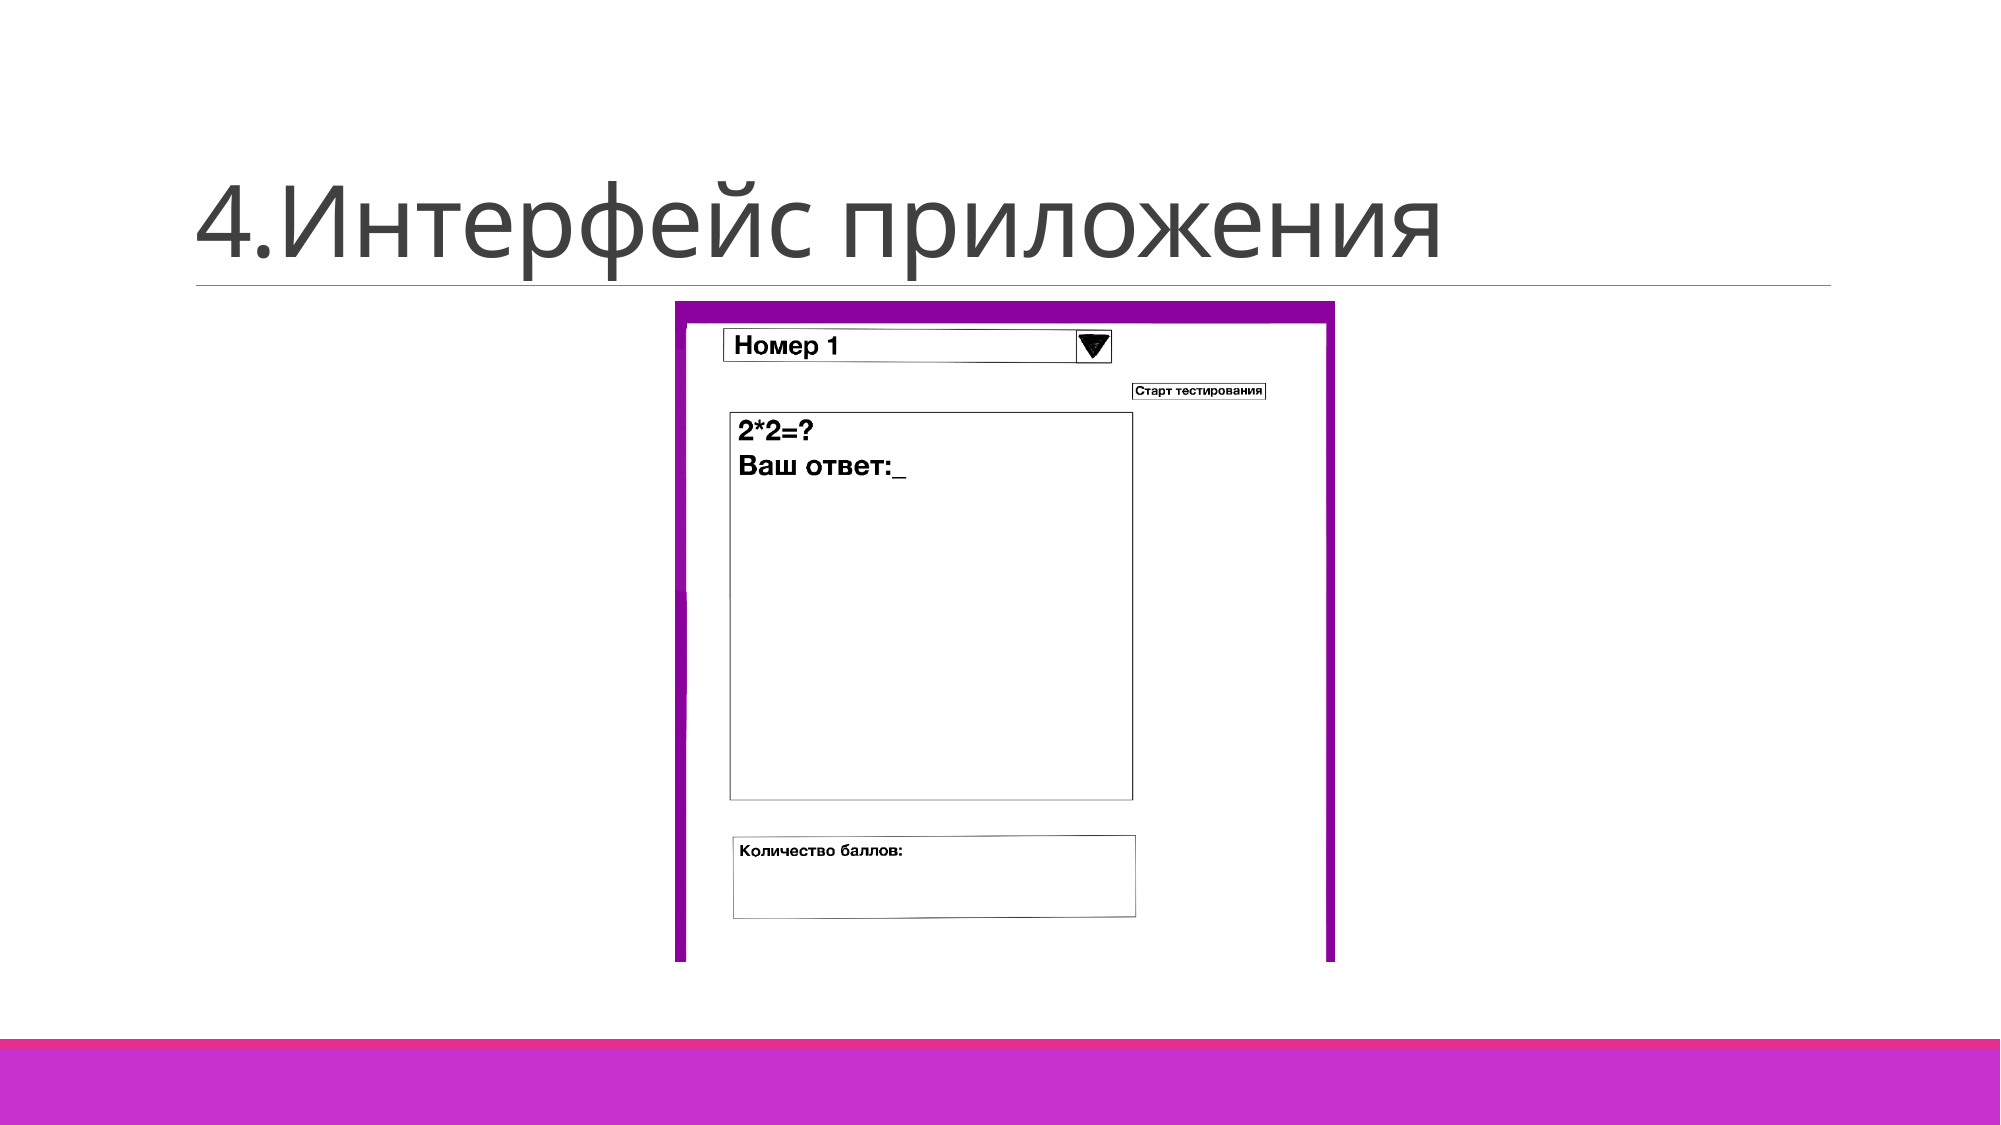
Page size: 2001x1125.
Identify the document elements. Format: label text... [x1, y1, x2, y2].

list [674, 300, 1336, 962]
title 4.Интерфейс приложения [180, 47, 1830, 285]
